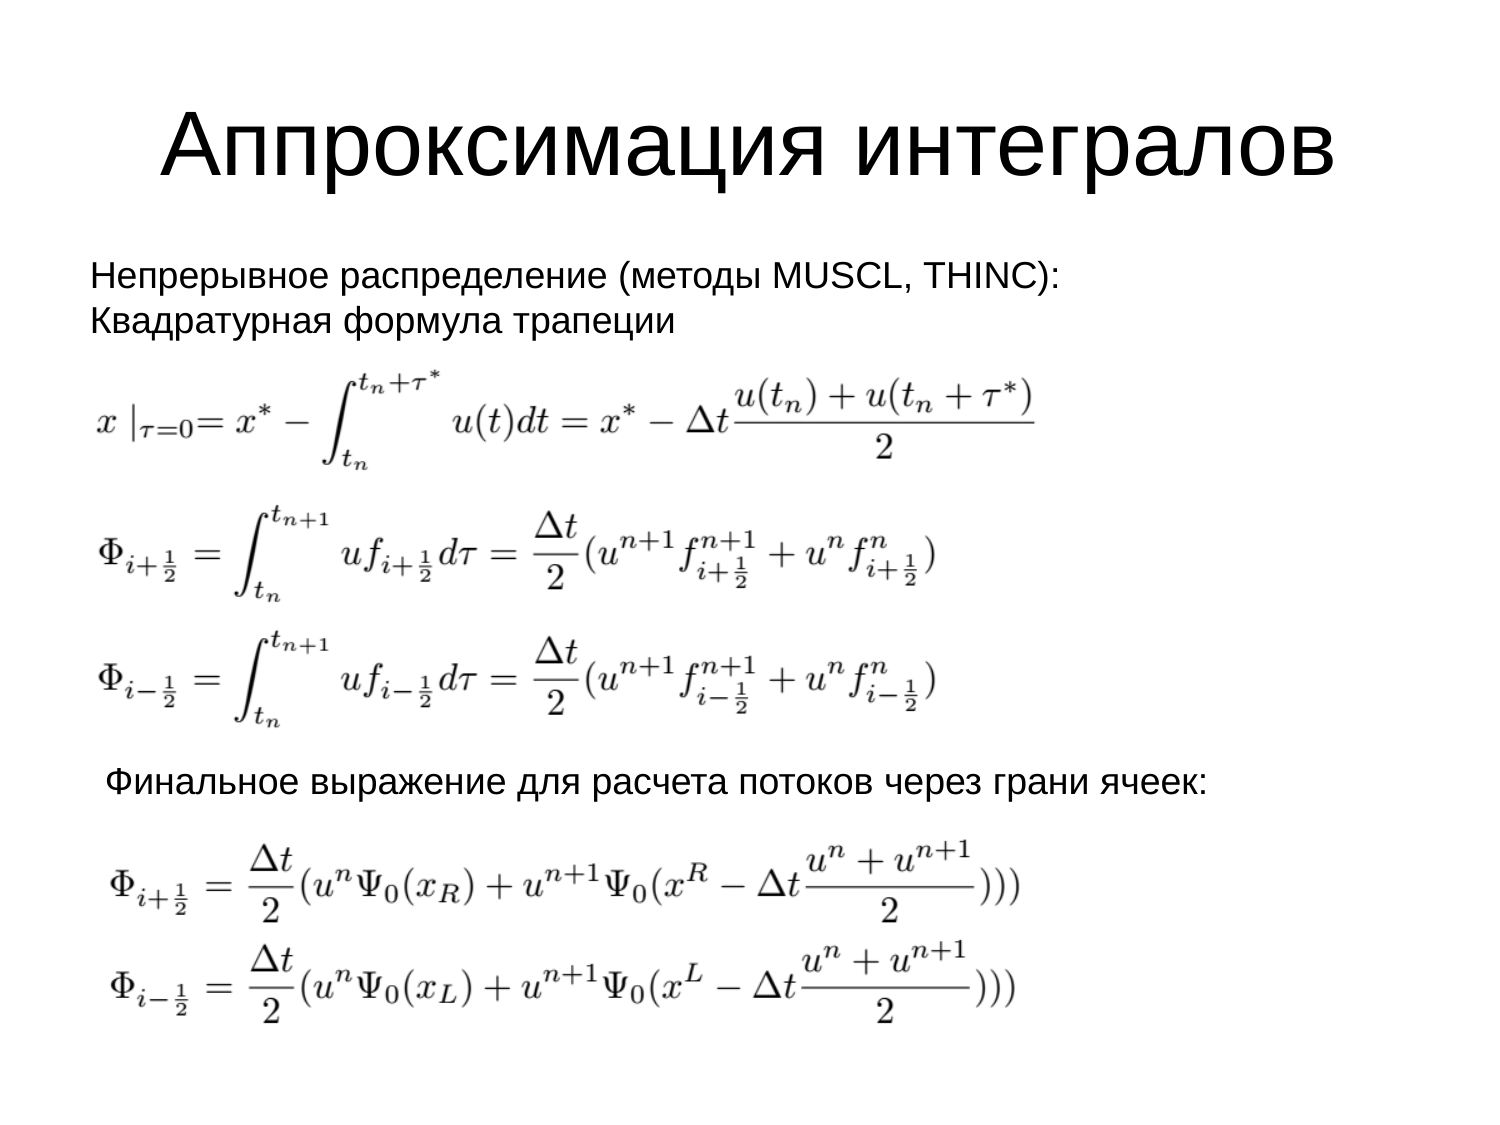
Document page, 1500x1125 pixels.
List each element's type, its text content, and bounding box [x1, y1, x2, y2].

text_box Непрерывное распределение (методы MUSCL, THINC): Квадратурная формула трапеции [74, 243, 1095, 348]
picture [89, 360, 1043, 481]
text_box Аппроксимация интегралов [75, 44, 1425, 233]
text_box Финальное выражение для расчета потоков через грани ячеек: [89, 750, 1245, 849]
picture [103, 825, 1036, 1038]
picture [89, 494, 947, 736]
